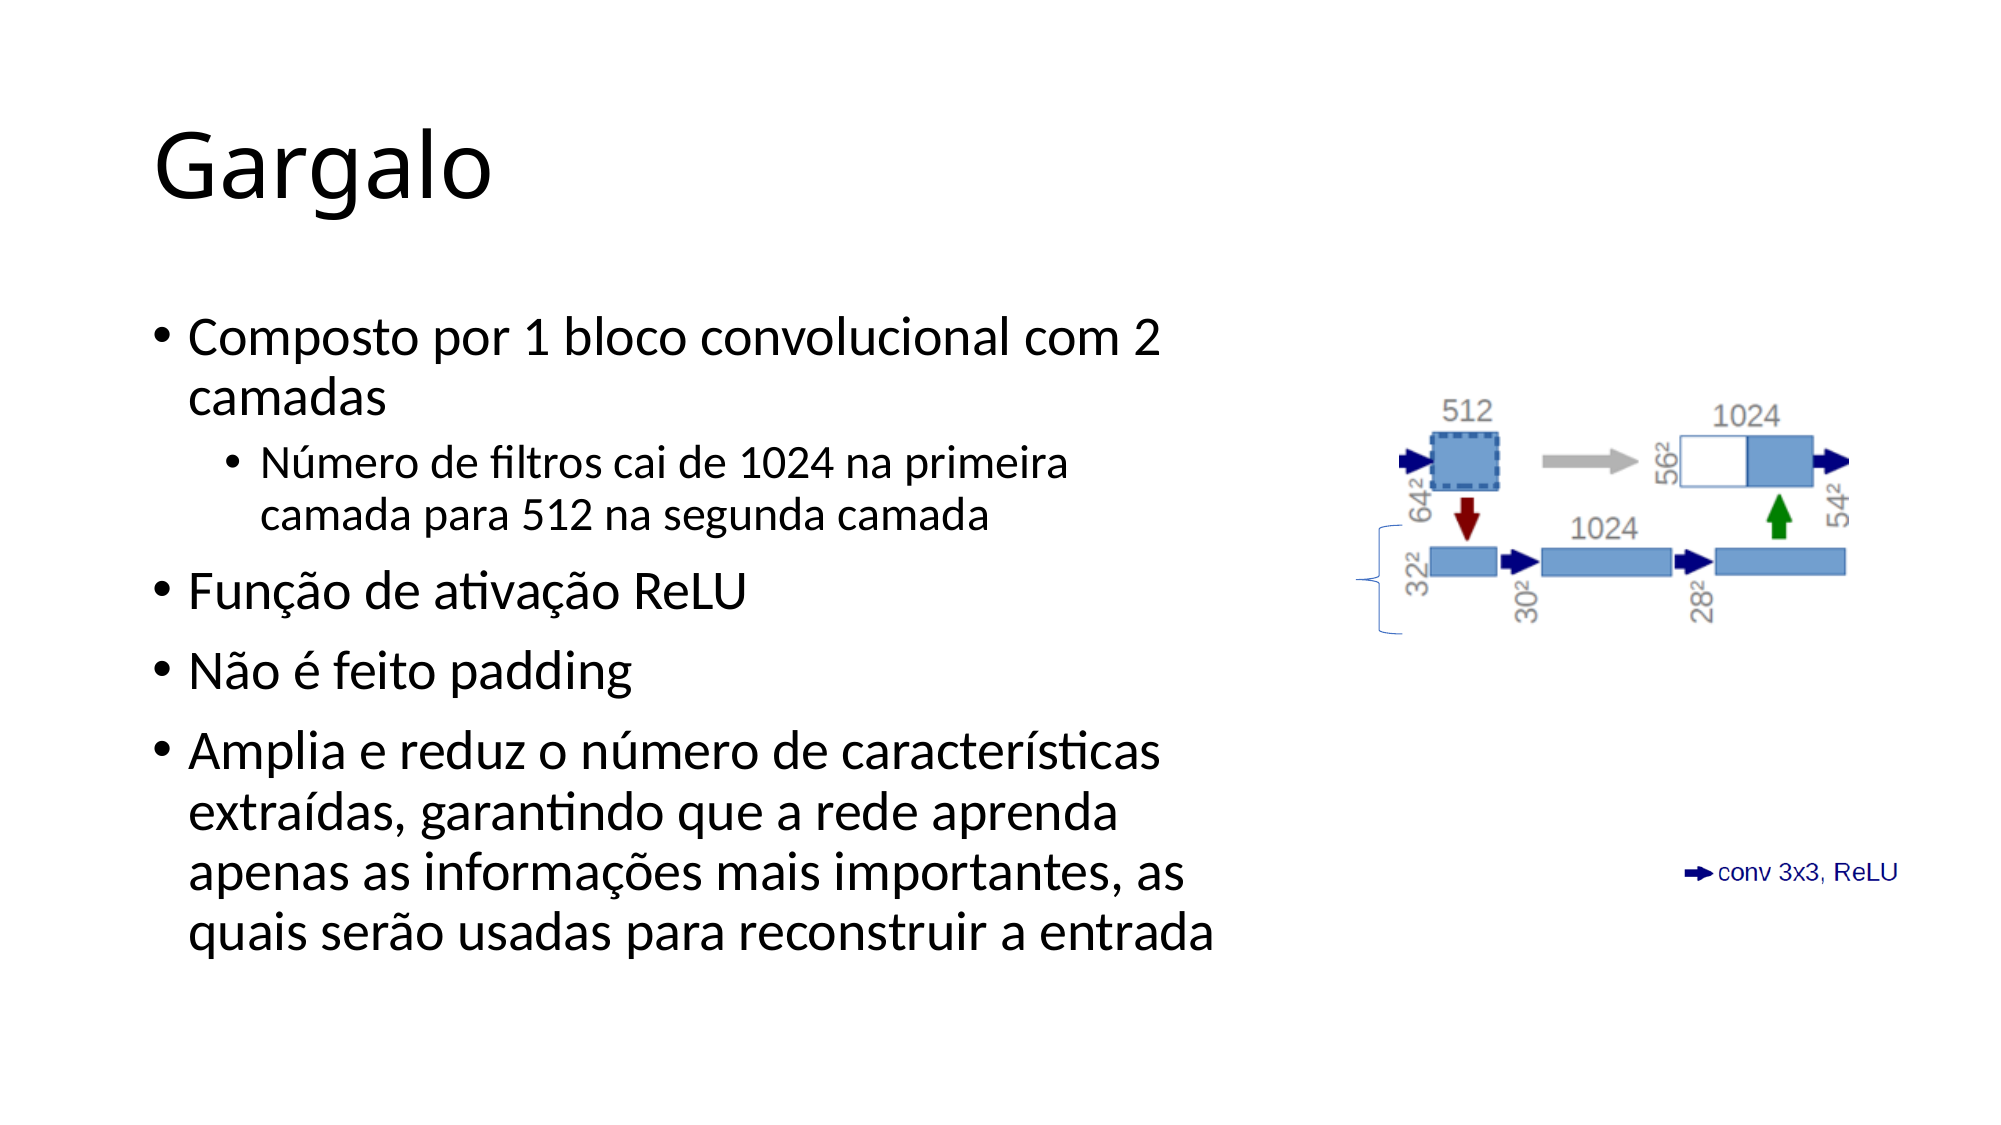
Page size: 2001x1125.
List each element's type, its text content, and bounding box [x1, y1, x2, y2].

list Composto por 1 bloco convolucional com 2 camadas Número de filtros cai de 1024 na primeira camada para 512 na segunda camada Função de ativação ReLU Não é feito padding Amplia e reduz o número de características extraídas, garantindo que a rede aprenda apenas as informações mais importantes, as quais serão usadas para reconstruir a entrada [137, 299, 1244, 1014]
picture [1677, 856, 1899, 887]
text_box [1378, 612, 1403, 635]
picture [1365, 390, 1863, 634]
title Gargalo [137, 59, 1863, 278]
